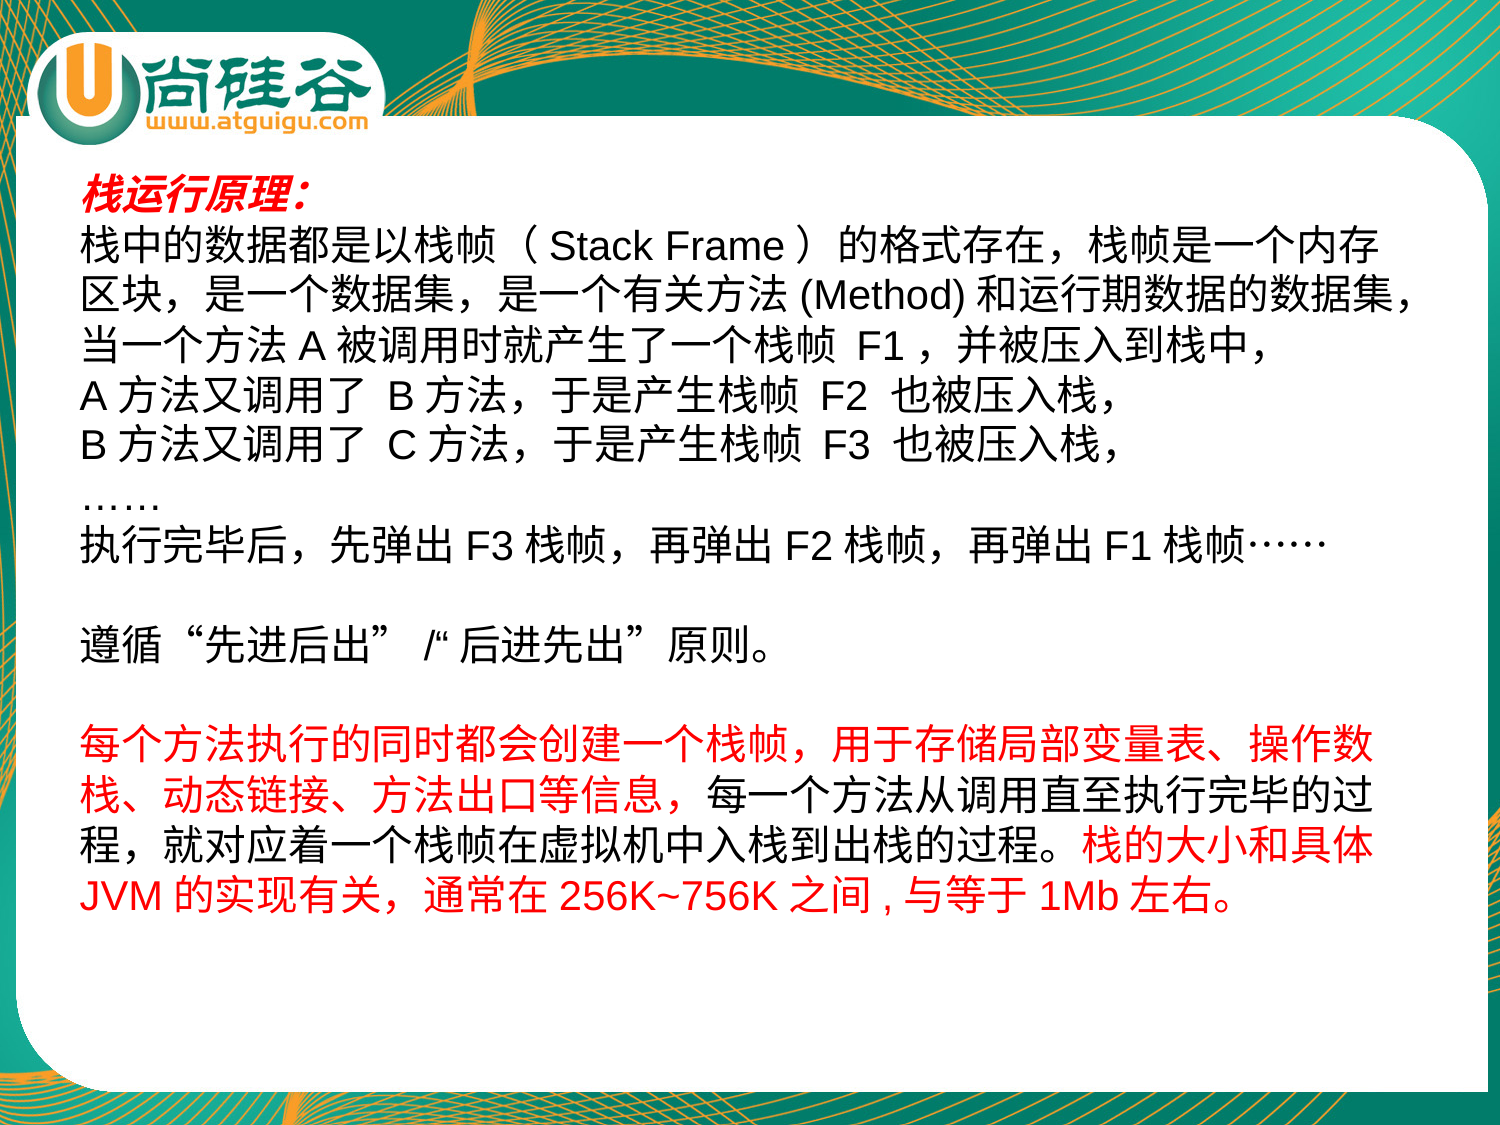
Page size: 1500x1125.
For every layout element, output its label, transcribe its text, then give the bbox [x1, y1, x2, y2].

picture [0, 0, 1500, 1125]
text_box 栈运行原理： 栈中的数据都是以栈帧（Stack Frame）的格式存在，栈帧是一个内存区块，是一个数据集，是一个有关方法(Method)和运行期数据的数据集，当一个方法A被调用时就产生了一个栈帧 F1，并被压入到栈中， A方法又调用了 B方法，于是产生栈帧 F2 也被压入栈， B方法又调用了 C方法，于是产生栈帧 F3 也被压入栈， …… 执行完毕后，先弹出F3栈帧，再弹出F2栈帧，再弹出F1栈帧…… 遵循“先进后出”/“后进先出”原则。 每个方法执行的同时都会创建一个栈帧，用于存储局部变量表、操作数栈、动态链接、方法出口等信息，每一个方法从调用直至执行完毕的过程，就对应着一个栈帧在虚拟机中入栈到出栈的过程。栈的大小和具体JVM的实现有关，通常在256K~756K之间,与等于1Mb左右。 [64, 160, 1424, 976]
